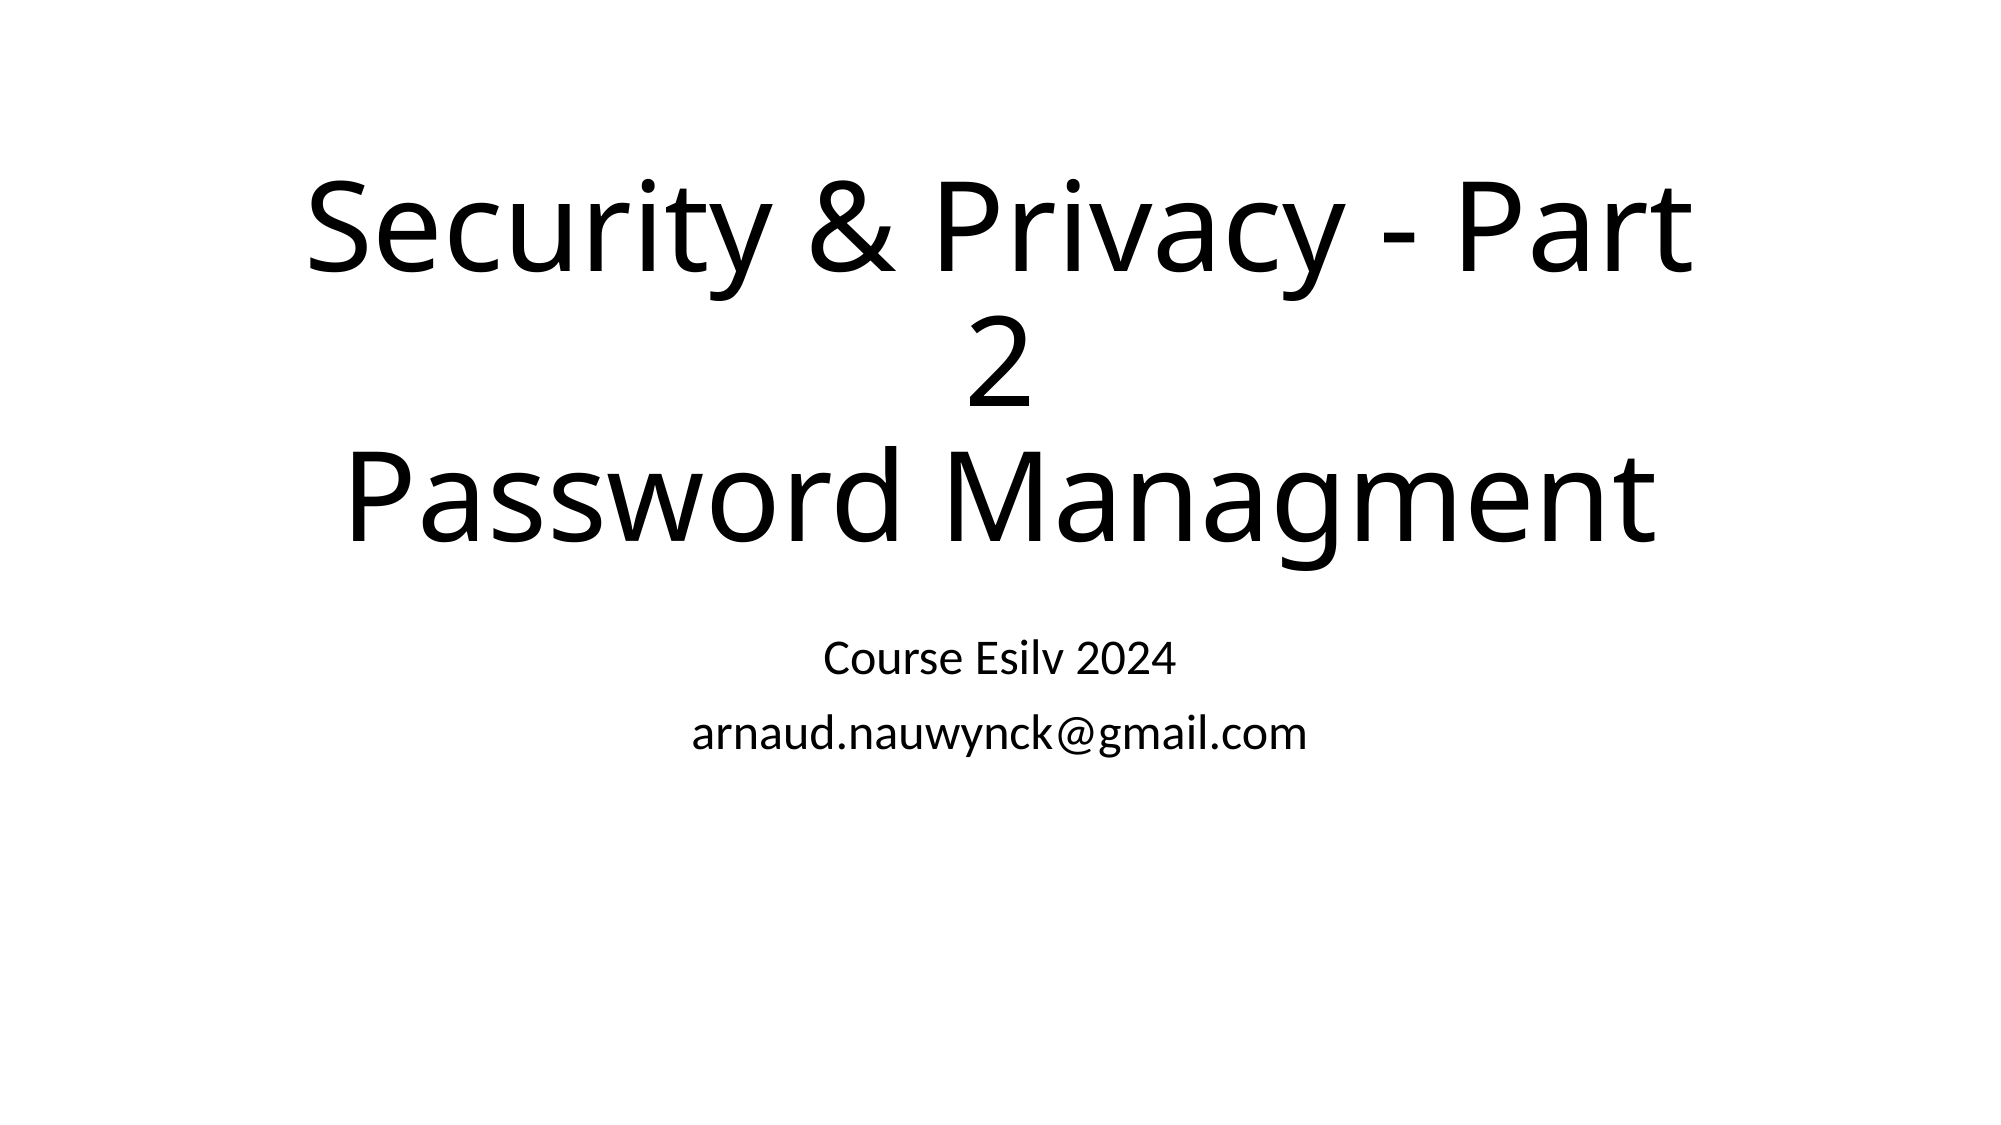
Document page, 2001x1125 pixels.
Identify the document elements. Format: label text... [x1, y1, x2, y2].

subtitle Course Esilv 2024 arnaud.nauwynck@gmail.com [249, 623, 1750, 863]
title Security & Privacy - Part 2 Password Managment [249, 109, 1750, 576]
